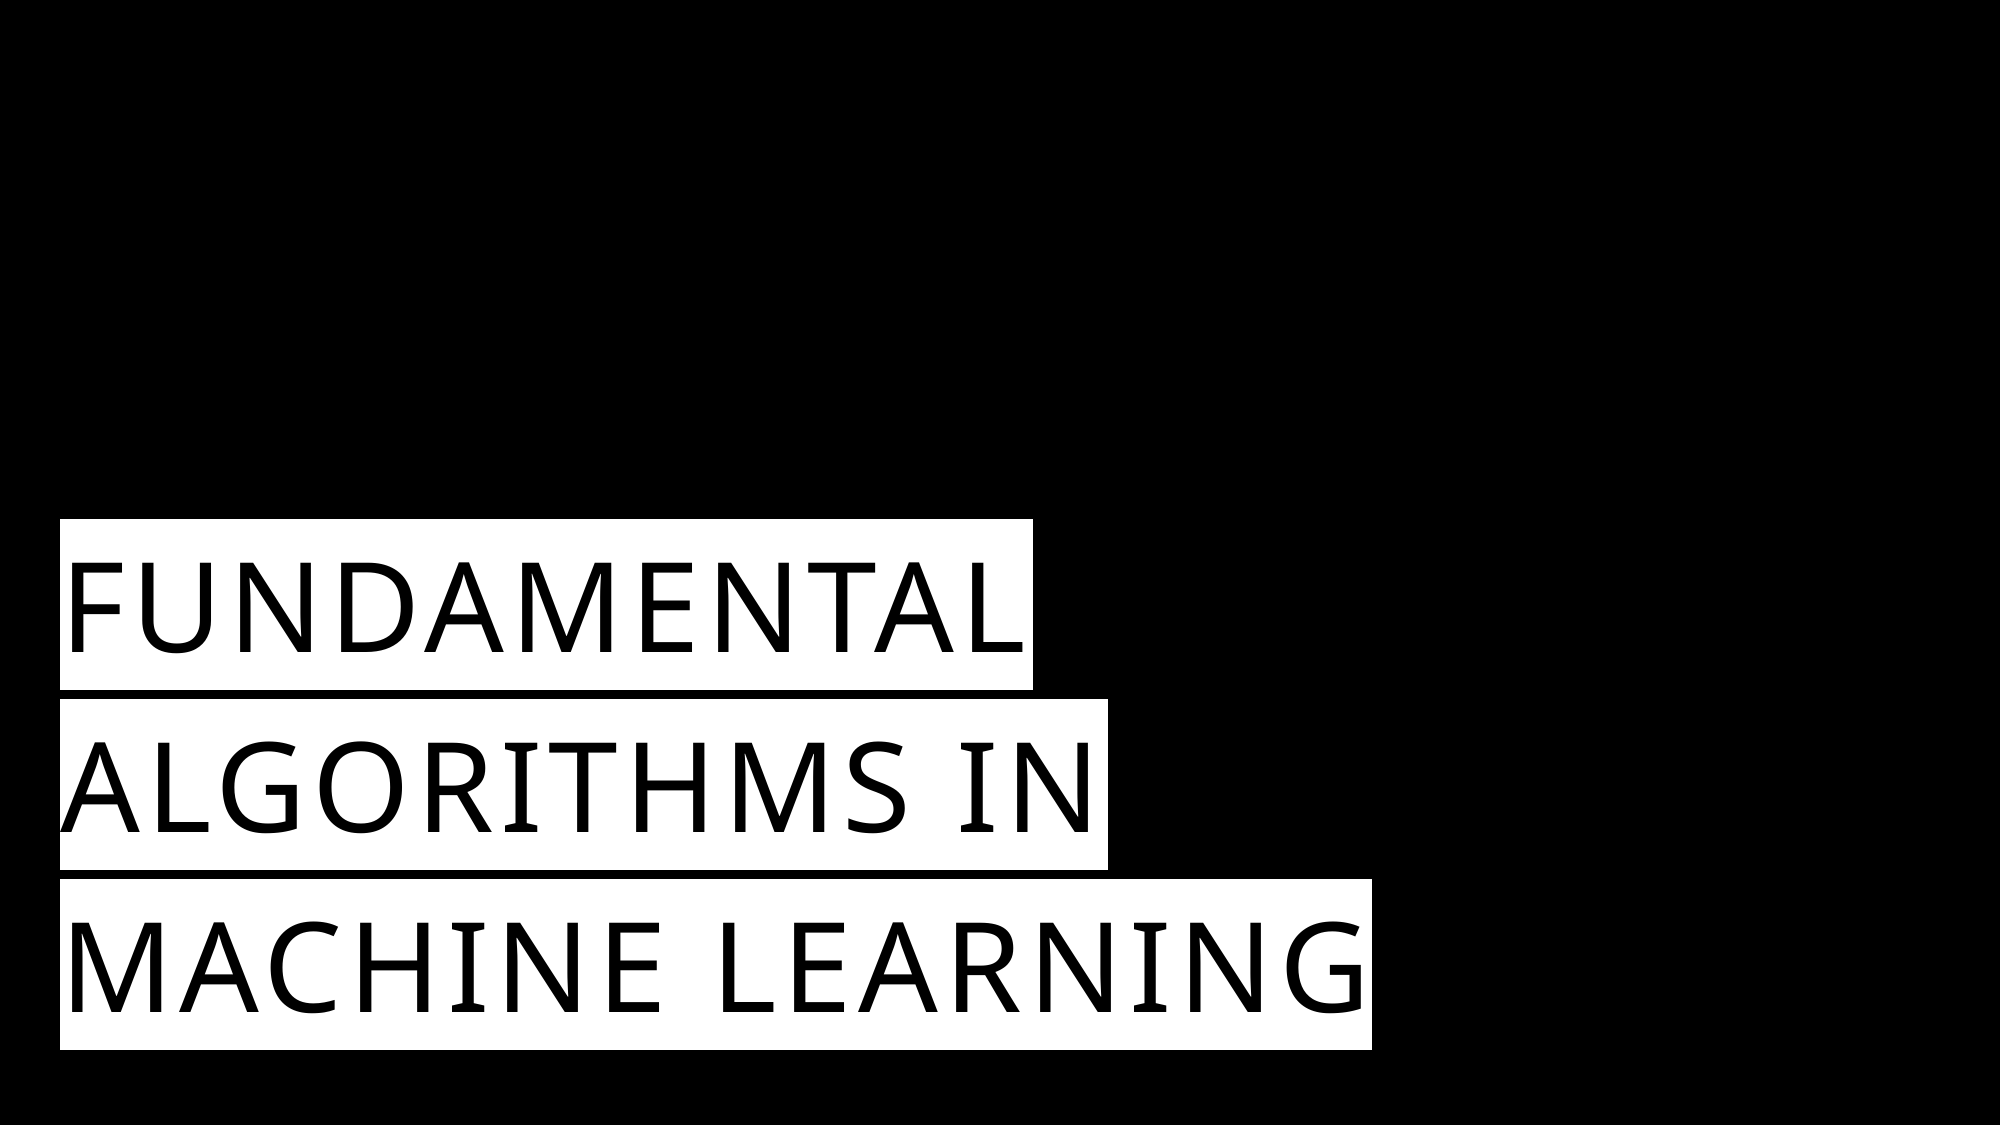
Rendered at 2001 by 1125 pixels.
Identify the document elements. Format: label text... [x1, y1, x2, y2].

title Fundamental Algorithms in Machine Learning [45, 295, 1457, 1046]
